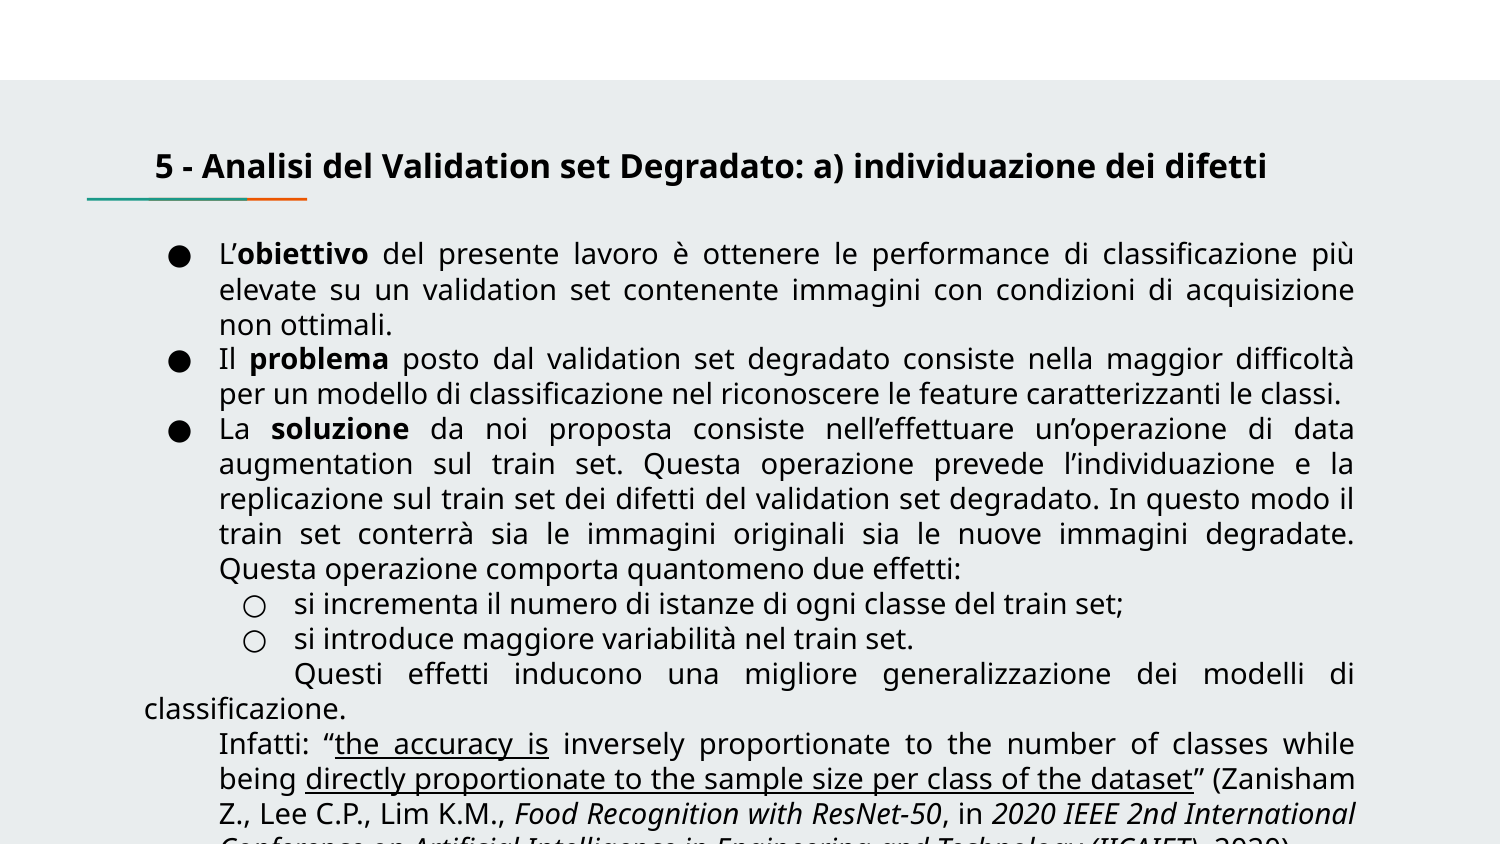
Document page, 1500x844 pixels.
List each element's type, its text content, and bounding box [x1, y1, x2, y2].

text_box L’obiettivo del presente lavoro è ottenere le performance di classificazione più elevate su un validation set contenente immagini con condizioni di acquisizione non ottimali. Il problema posto dal validation set degradato consiste nella maggior difficoltà per un modello di classificazione nel riconoscere le feature caratterizzanti le classi. La soluzione da noi proposta consiste nell’effettuare un’operazione di data augmentation sul train set. Questa operazione prevede l’individuazione e la replicazione sul train set dei difetti del validation set degradato. In questo modo il train set conterrà sia le immagini originali sia le nuove immagini degradate. Questa operazione comporta quantomeno due effetti: si incrementa il numero di istanze di ogni classe del train set; si introduce maggiore variabilità nel train set. Questi effetti inducono una migliore generalizzazione dei modelli di classificazione. Infatti: “the accuracy is inversely proportionate to the number of classes while being directly proportionate to the sample size per class of the dataset” (Zanisham Z., Lee C.P., Lim K.M., Food Recognition with ResNet-50, in 2020 IEEE 2nd International Conference on Artificial Intelligence in Engineering and Technology (IICAIET), 2020). [129, 220, 1371, 844]
text_box 5 - Analisi del Validation set Degradato: a) individuazione dei difetti [139, 130, 1446, 201]
